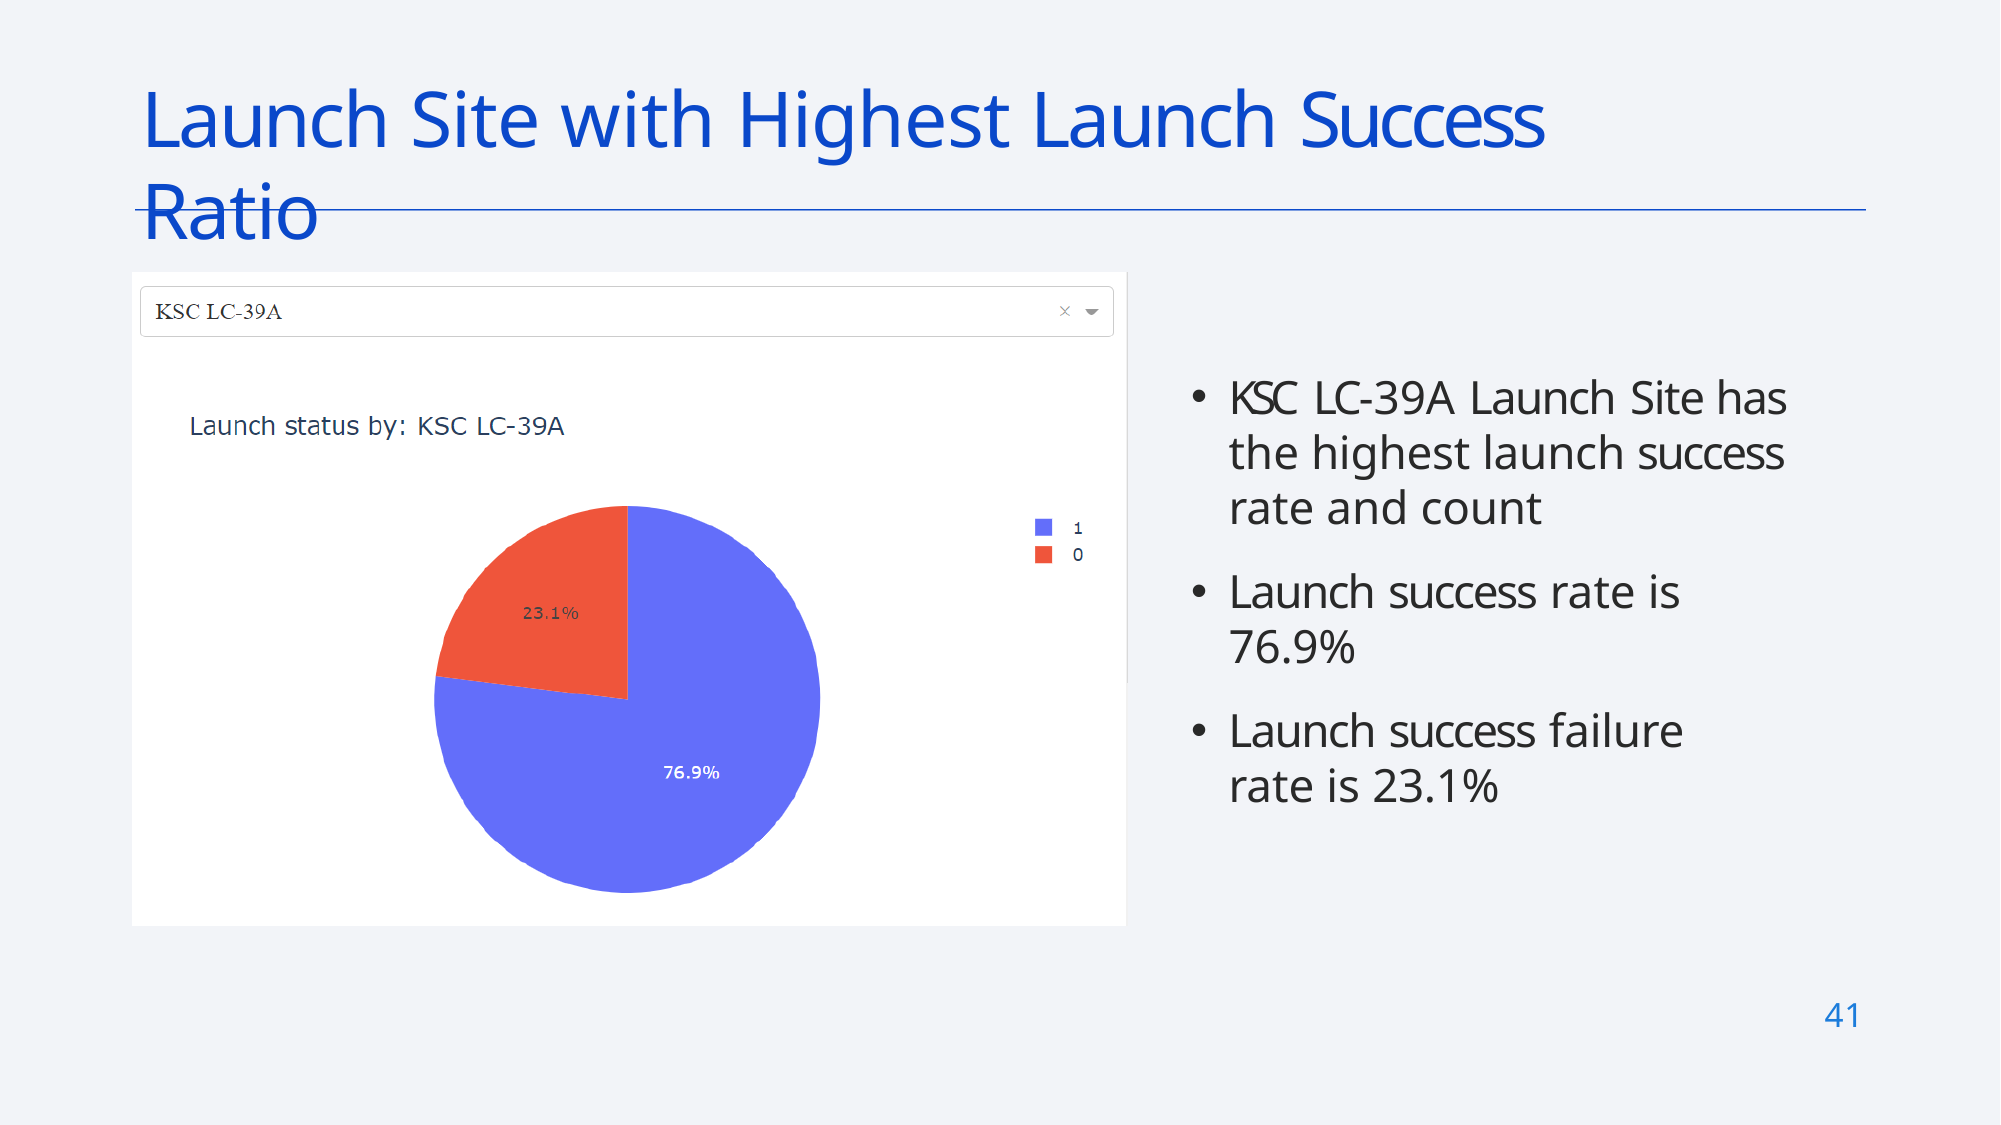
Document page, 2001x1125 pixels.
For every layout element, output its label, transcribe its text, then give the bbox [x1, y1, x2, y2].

text_box KSC LC-39A Launch Site has the highest launch success rate and count Launch success rate is 76.9% Launch success failure rate is 23.1% [1188, 366, 1850, 812]
title Launch Site with Highest Launch Success Ratio [139, 68, 1686, 259]
slide_number 41 [1818, 1001, 1873, 1125]
picture [0, 0, 2000, 1125]
